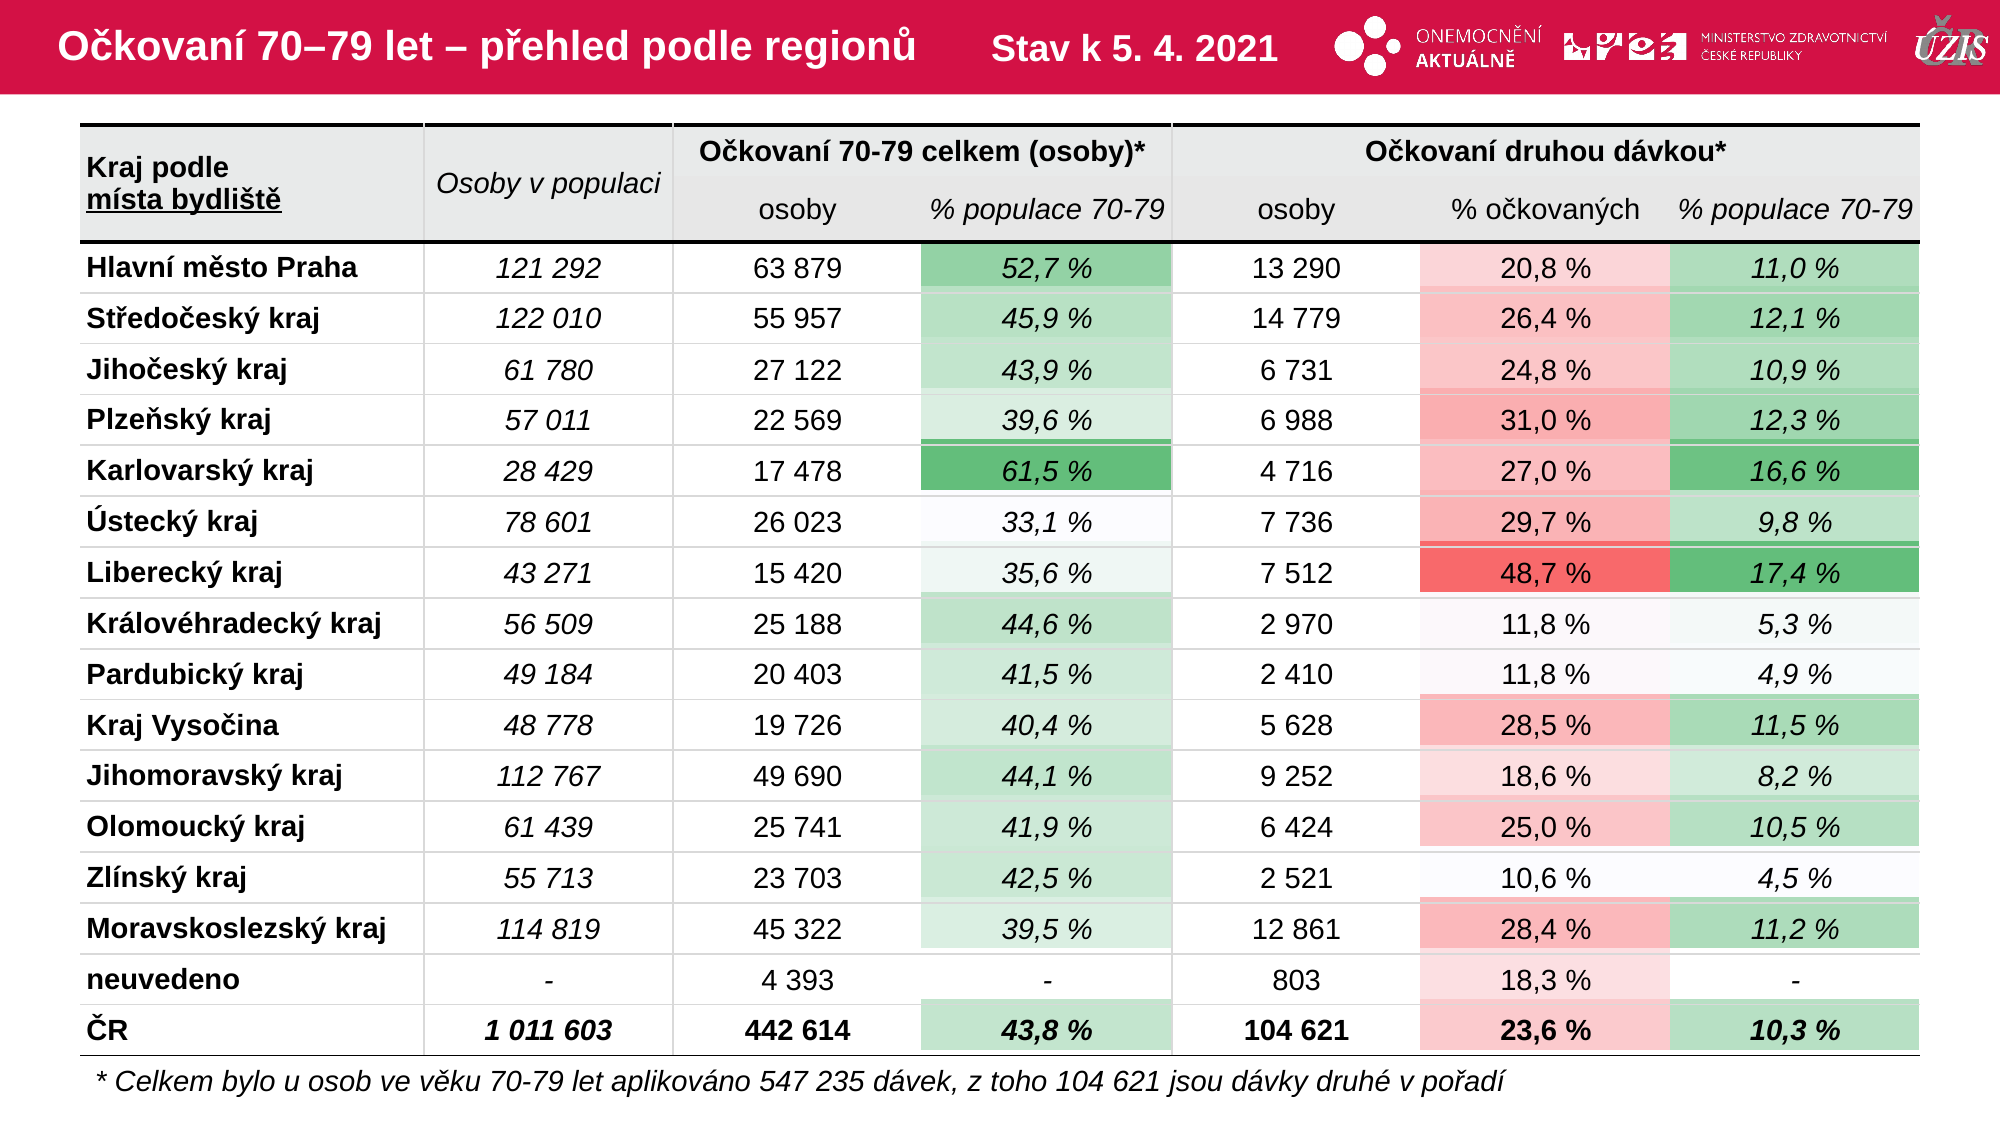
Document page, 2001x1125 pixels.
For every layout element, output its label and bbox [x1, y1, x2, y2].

table_cell [425, 802, 672, 851]
table_cell [425, 395, 672, 444]
table_cell [1173, 176, 1920, 240]
text_box [976, 16, 1421, 77]
table_cell [425, 1005, 672, 1055]
table_cell [425, 548, 672, 597]
table_cell [1173, 446, 1920, 495]
table_cell [1173, 904, 1920, 953]
table_cell [425, 244, 672, 292]
table_cell [674, 344, 1171, 394]
table_cell [674, 176, 1171, 240]
title [42, 0, 1262, 95]
table_cell [80, 395, 423, 444]
table_cell [80, 244, 423, 292]
picture [1421, 16, 1542, 76]
table_cell [1173, 853, 1920, 902]
table_cell [80, 344, 423, 394]
table_cell [1173, 244, 1920, 292]
table_cell [1173, 751, 1920, 800]
picture [1915, 15, 1989, 66]
table_cell [674, 904, 1171, 953]
table_cell [425, 599, 672, 648]
table_header [425, 127, 672, 240]
table_cell [1173, 497, 1920, 546]
table_cell [1173, 700, 1920, 749]
table_cell [1173, 548, 1920, 597]
table_cell [80, 955, 423, 1004]
table_header [80, 127, 423, 240]
table_cell [1173, 294, 1920, 343]
table_cell [674, 395, 1171, 444]
table_cell [80, 751, 423, 800]
table_cell [425, 344, 672, 394]
table_cell [80, 853, 423, 902]
table_cell [674, 244, 1171, 292]
table_cell [674, 751, 1171, 800]
table_cell [674, 294, 1171, 343]
table_cell [80, 904, 423, 953]
table_cell [674, 700, 1171, 749]
table_cell [1173, 599, 1920, 648]
table_cell [674, 497, 1171, 546]
table_cell [1173, 1005, 1920, 1055]
table_cell [674, 650, 1171, 699]
table_cell [1173, 344, 1920, 394]
table_header [674, 127, 1171, 176]
table_cell [425, 853, 672, 902]
table_cell [425, 497, 672, 546]
table_cell [674, 802, 1171, 851]
table_cell [80, 802, 423, 851]
table_cell [80, 294, 423, 343]
table_cell [80, 650, 423, 699]
table_cell [425, 751, 672, 800]
table_cell [674, 1005, 1171, 1055]
table_cell [425, 650, 672, 699]
table_cell [80, 1005, 423, 1055]
table_cell [80, 599, 423, 648]
table_cell [425, 446, 672, 495]
table_cell [1173, 802, 1920, 851]
picture [1563, 31, 1888, 60]
table_cell [1173, 955, 1920, 1004]
table_cell [425, 955, 672, 1004]
table_cell [674, 446, 1171, 495]
table_cell [1173, 395, 1920, 444]
text_box [80, 1055, 1871, 1105]
table_header [1173, 127, 1920, 176]
table_cell [674, 955, 1171, 1004]
table_cell [80, 446, 423, 495]
table_cell [425, 700, 672, 749]
table_cell [425, 294, 672, 343]
table_cell [80, 548, 423, 597]
table_cell [674, 853, 1171, 902]
table_cell [674, 599, 1171, 648]
table_cell [674, 548, 1171, 597]
table_cell [425, 904, 672, 953]
table_cell [80, 700, 423, 749]
table_cell [80, 497, 423, 546]
table_cell [1173, 650, 1920, 699]
